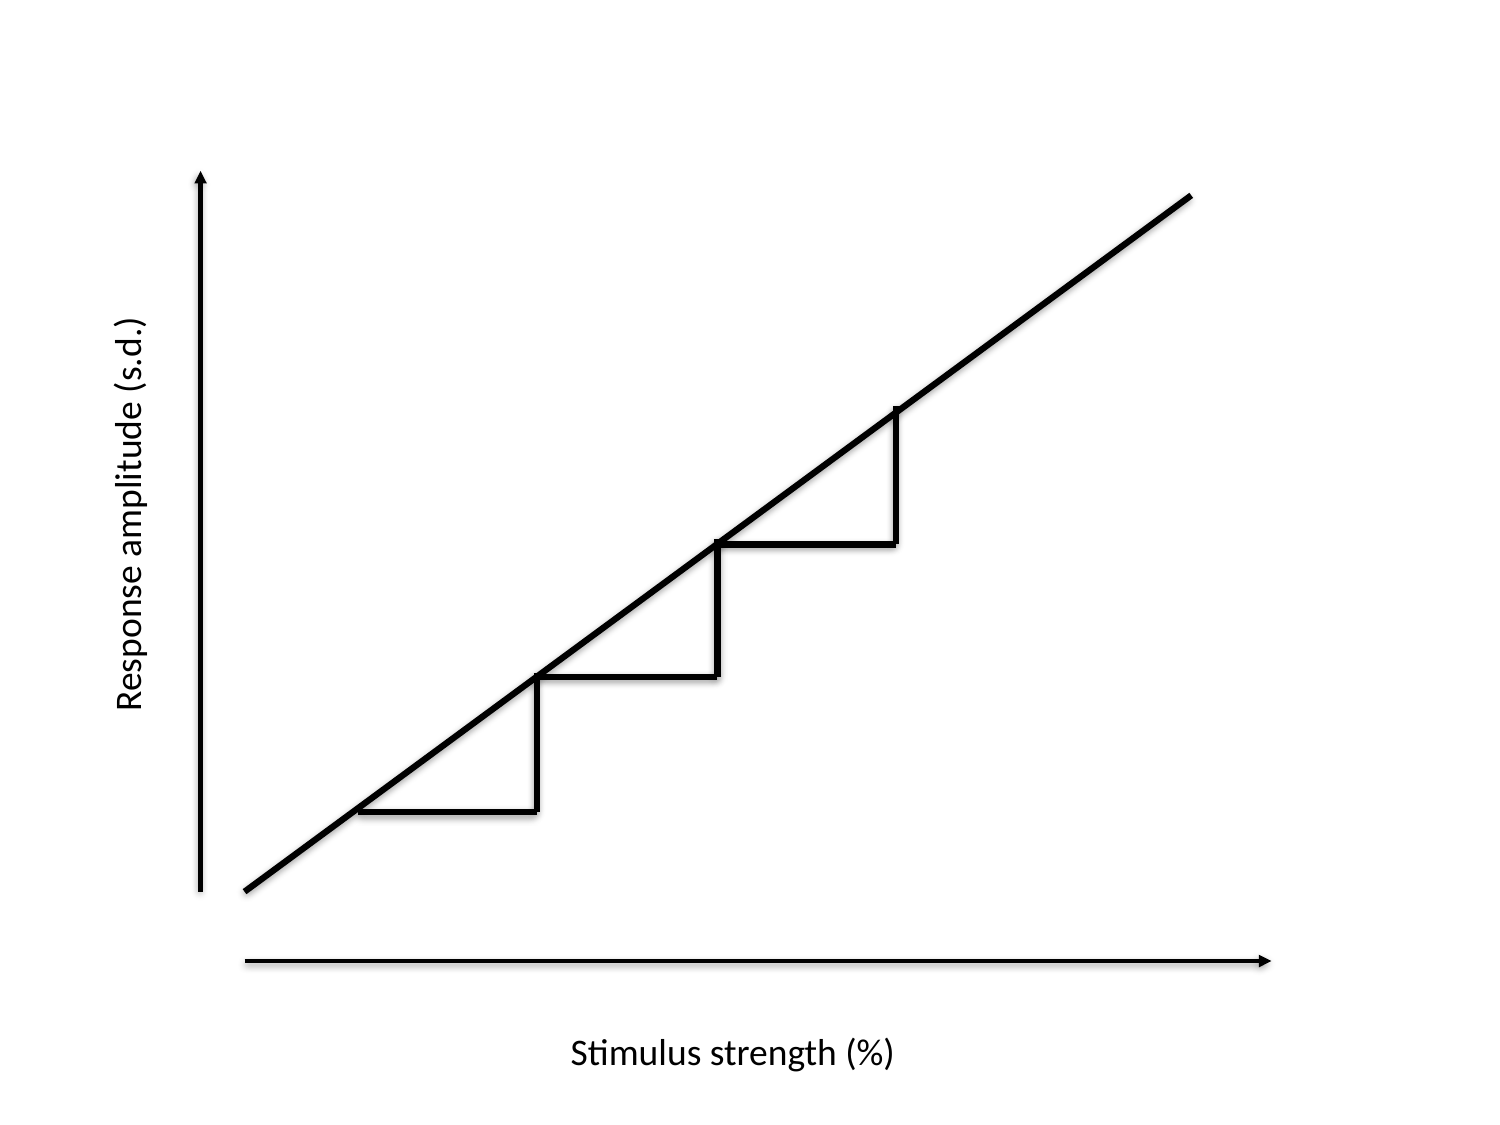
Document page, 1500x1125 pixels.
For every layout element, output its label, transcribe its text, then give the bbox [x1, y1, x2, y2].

text_box Stimulus strength (%) [555, 1020, 1059, 1081]
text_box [244, 195, 1192, 892]
text_box Response amplitude (s.d.) [96, 224, 156, 727]
